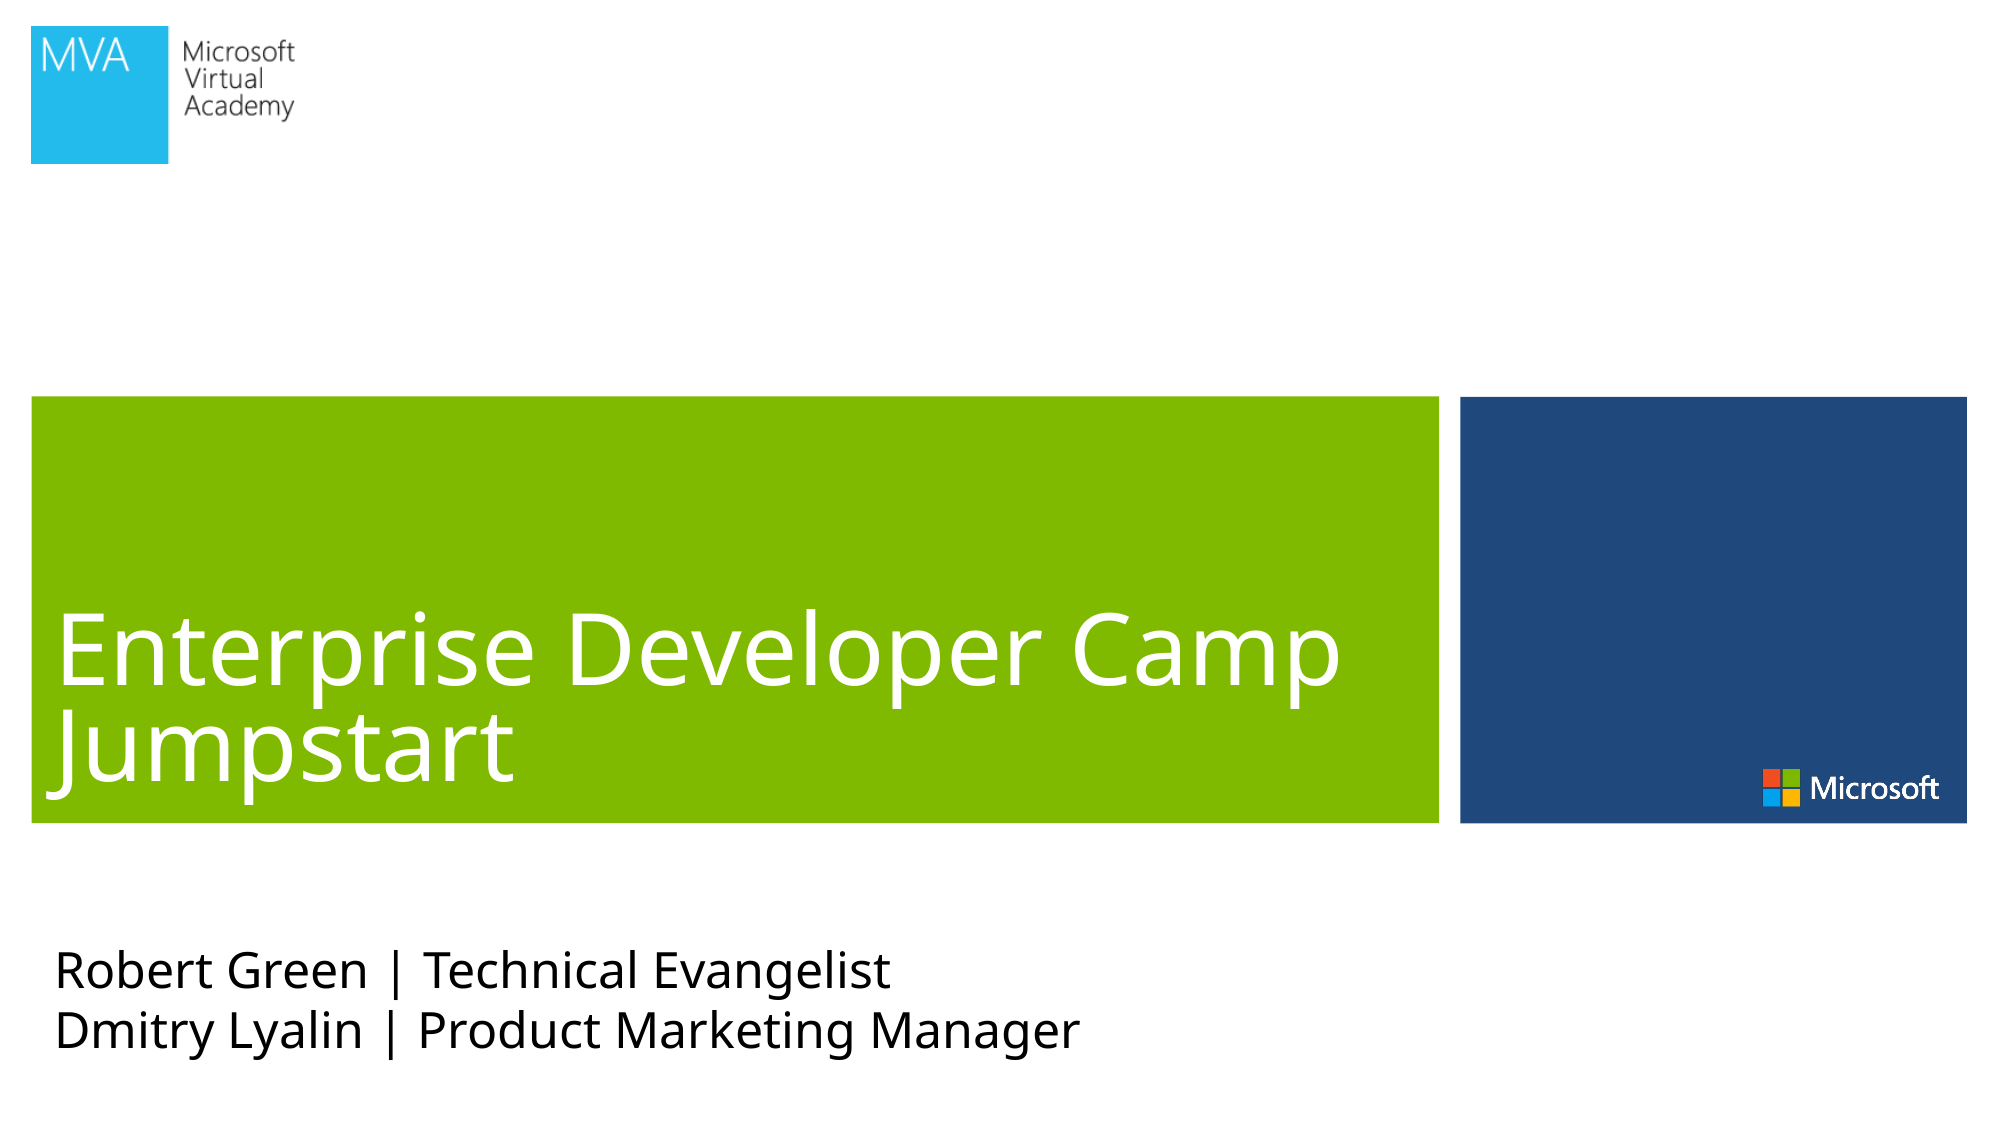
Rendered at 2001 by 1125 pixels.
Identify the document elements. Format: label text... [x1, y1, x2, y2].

picture [31, 26, 374, 164]
title Enterprise Developer Camp Jumpstart [31, 396, 1440, 824]
subtitle Robert Green | Technical Evangelist Dmitry Lyalin | Product Marketing Manager [31, 841, 1440, 1082]
picture [1760, 759, 1947, 815]
